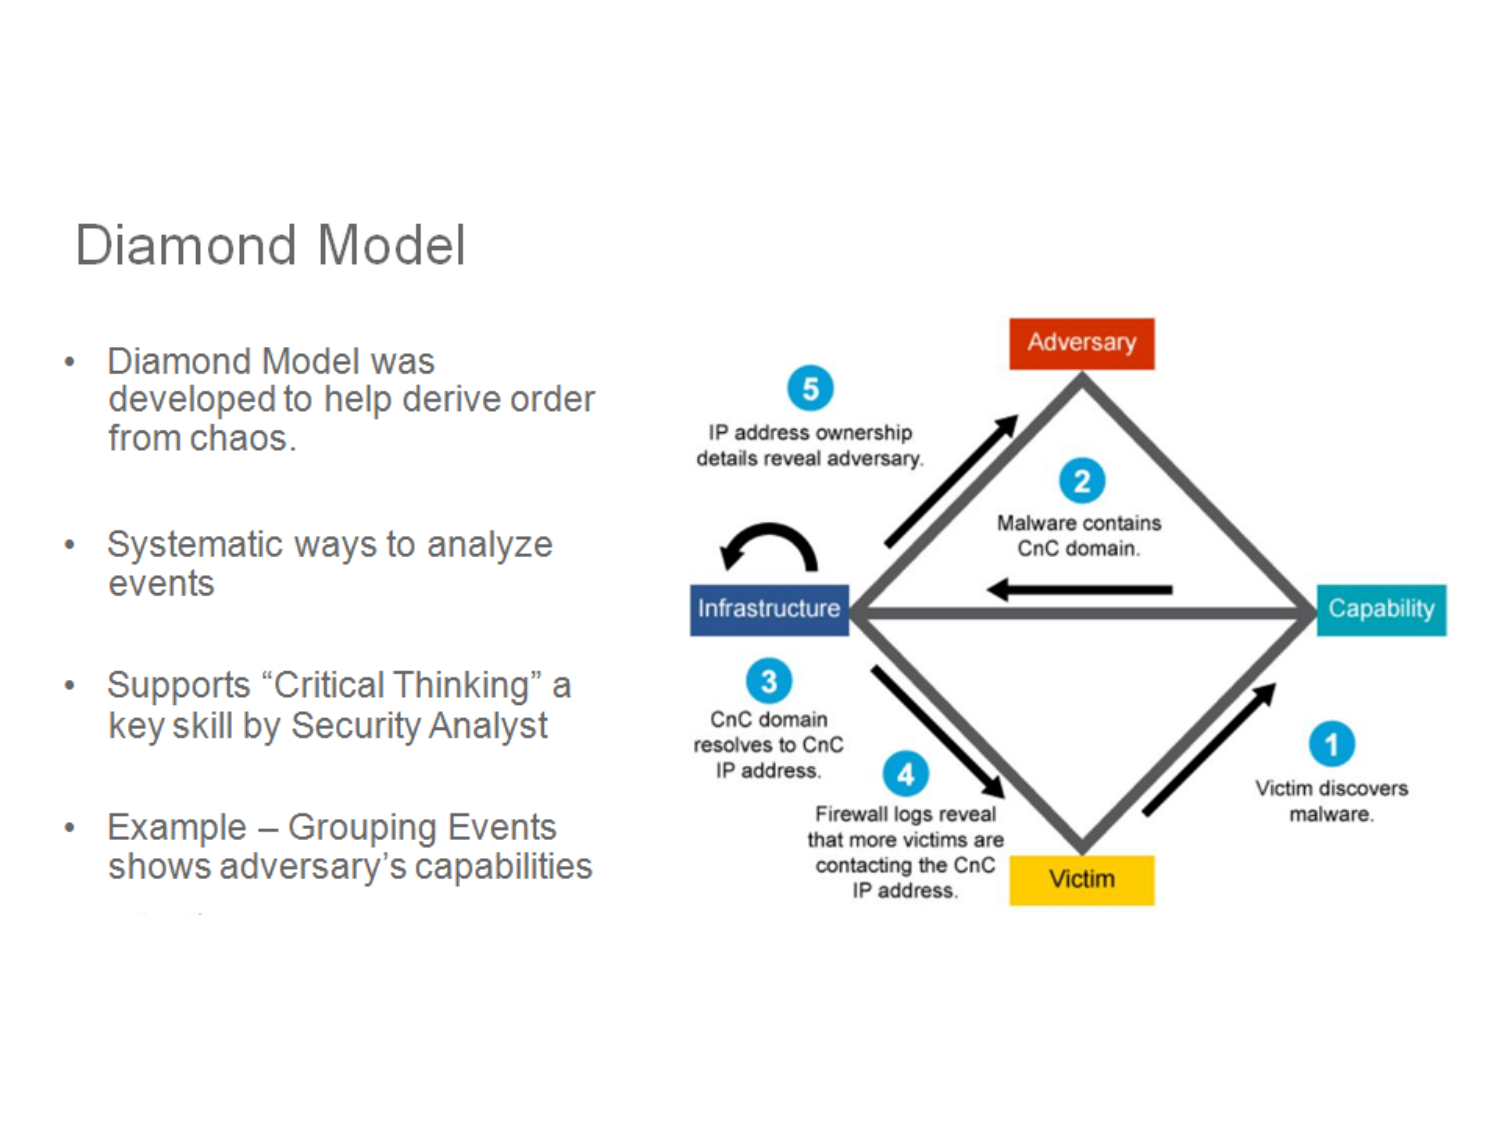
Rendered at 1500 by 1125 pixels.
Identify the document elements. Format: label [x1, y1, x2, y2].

picture [45, 209, 1455, 916]
